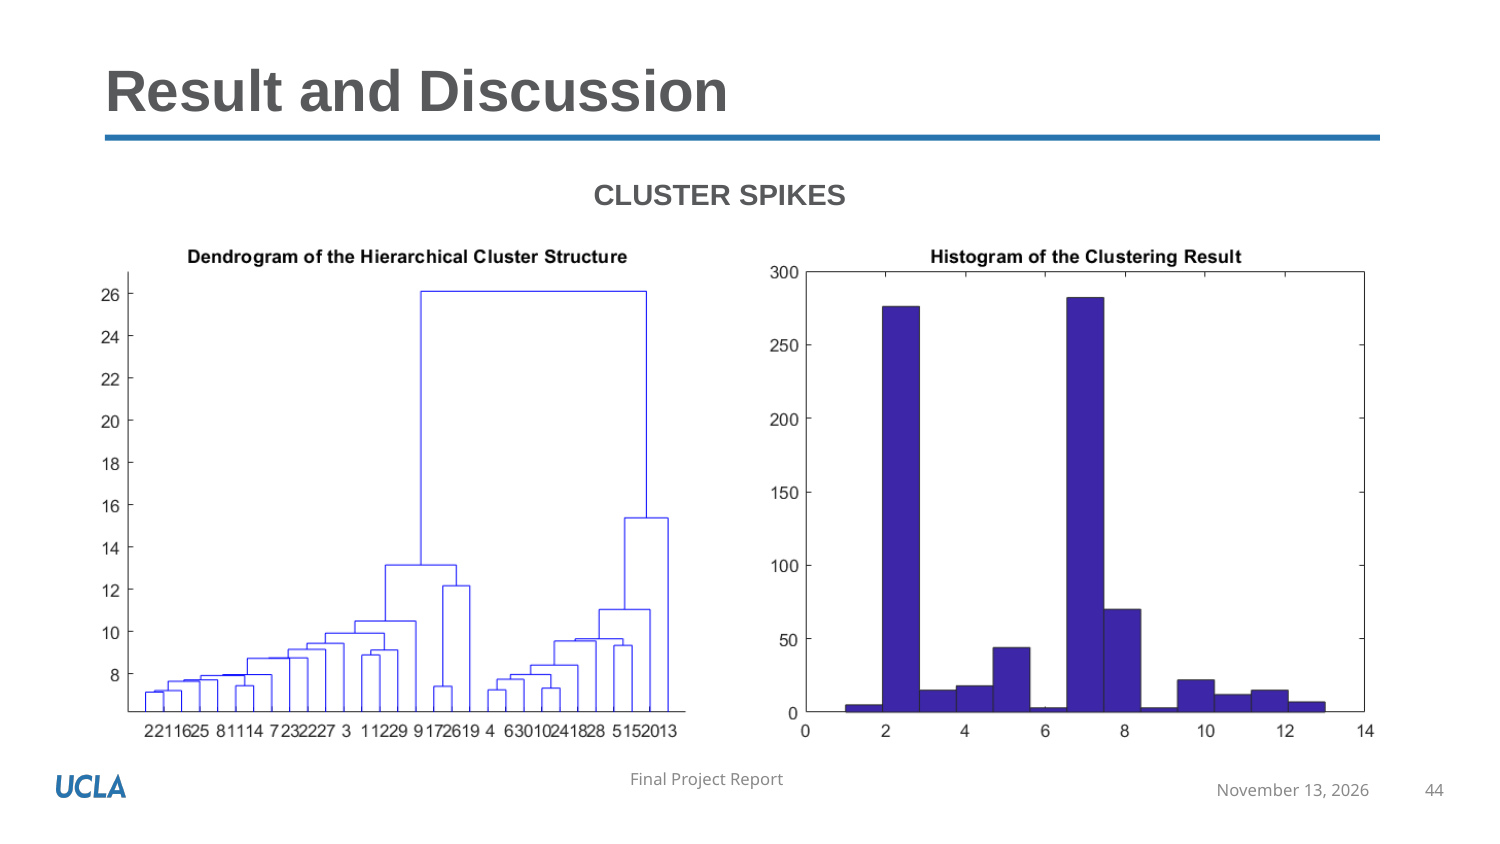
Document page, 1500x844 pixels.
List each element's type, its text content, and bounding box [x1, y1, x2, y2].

picture [56, 774, 126, 798]
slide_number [1215, 780, 1370, 840]
slide_number 44 [1425, 780, 1500, 840]
picture [71, 231, 717, 772]
title Result and Discussion [105, 60, 1380, 125]
picture [749, 231, 1395, 772]
list Cluster Spikes [435, 176, 1065, 213]
